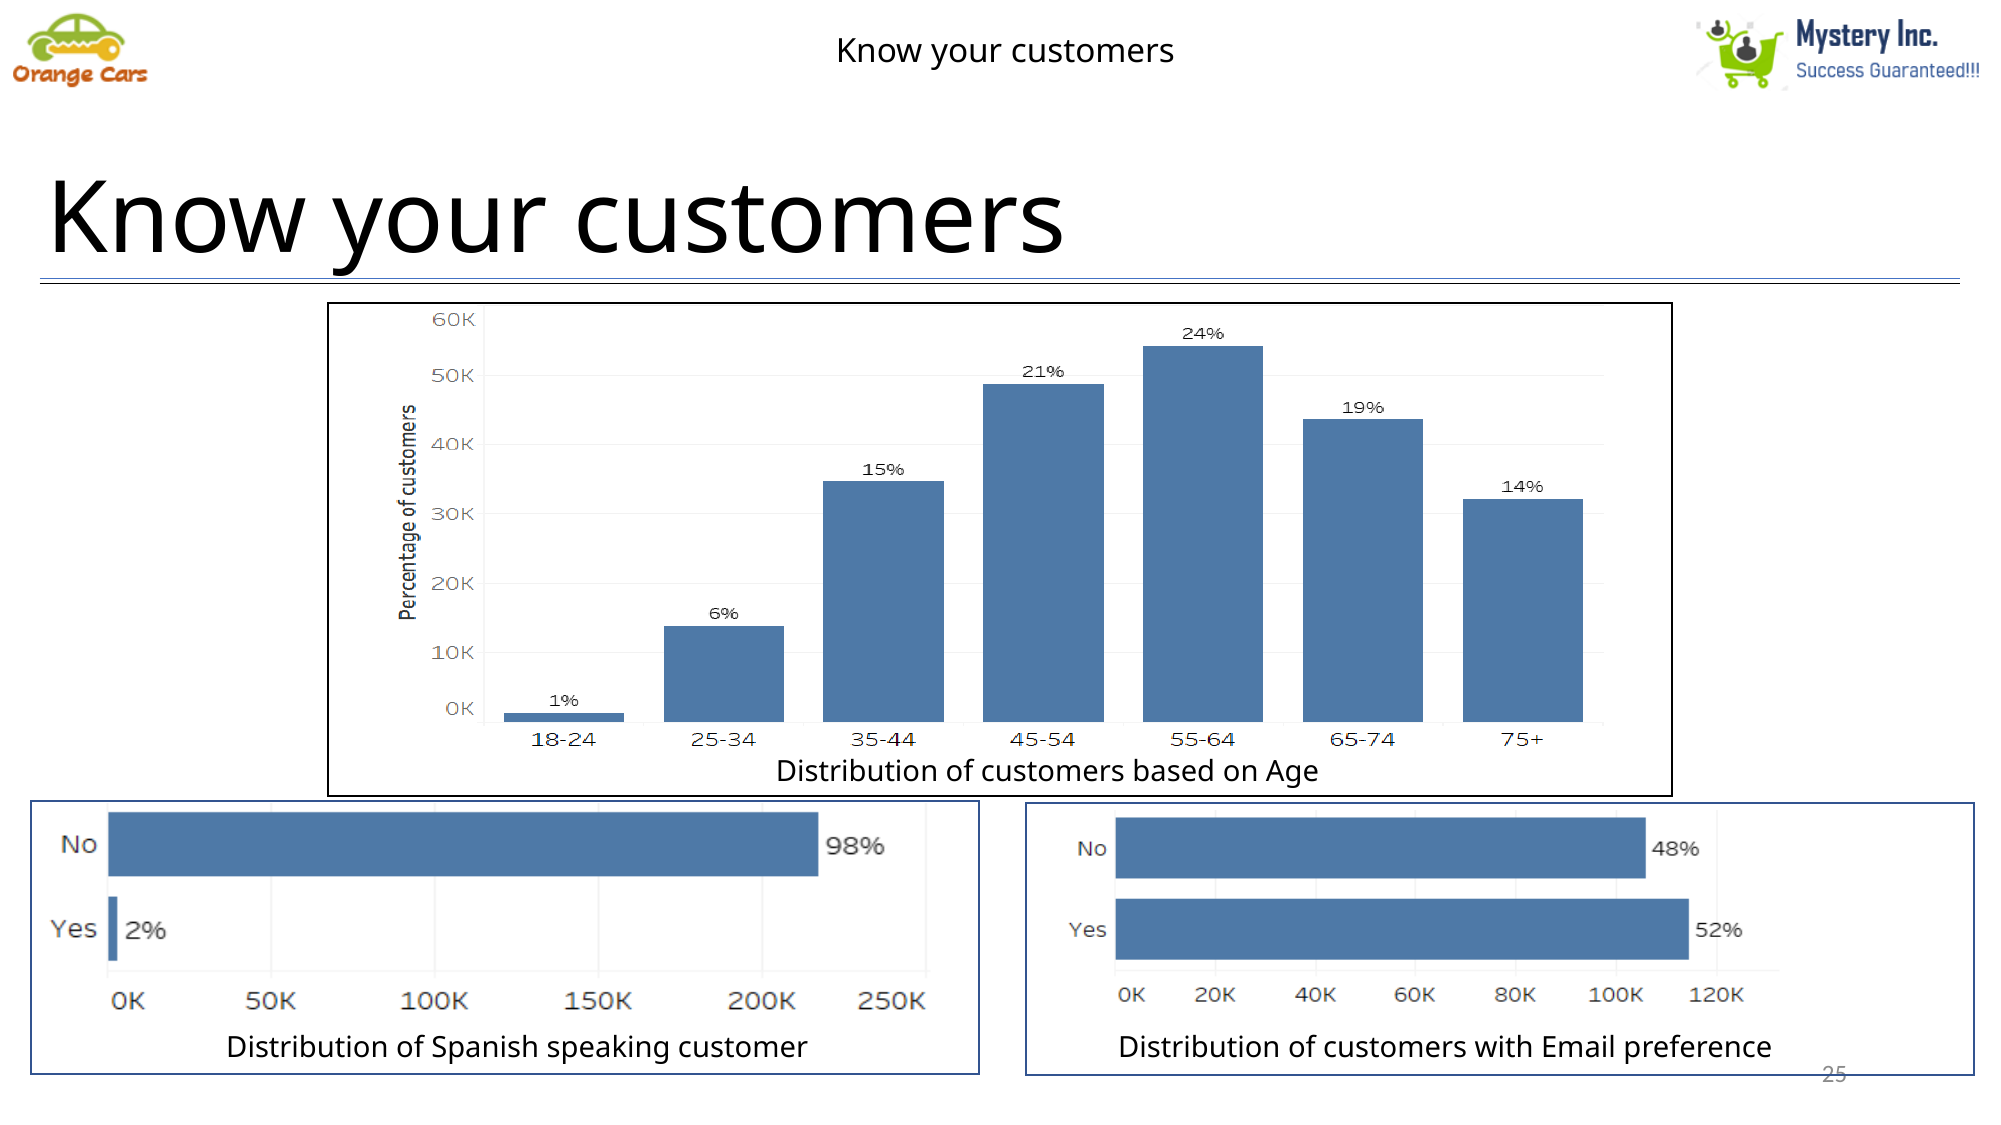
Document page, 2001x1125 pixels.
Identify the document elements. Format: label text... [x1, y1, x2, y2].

picture [13, 10, 152, 90]
picture [1692, 0, 2000, 112]
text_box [1025, 802, 1975, 1076]
text_box Know your customers [820, 2, 1191, 77]
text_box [31, 801, 980, 1074]
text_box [327, 297, 1673, 796]
title Know your customers [31, 111, 1757, 330]
slide_number 25 [1412, 1076, 1863, 1103]
